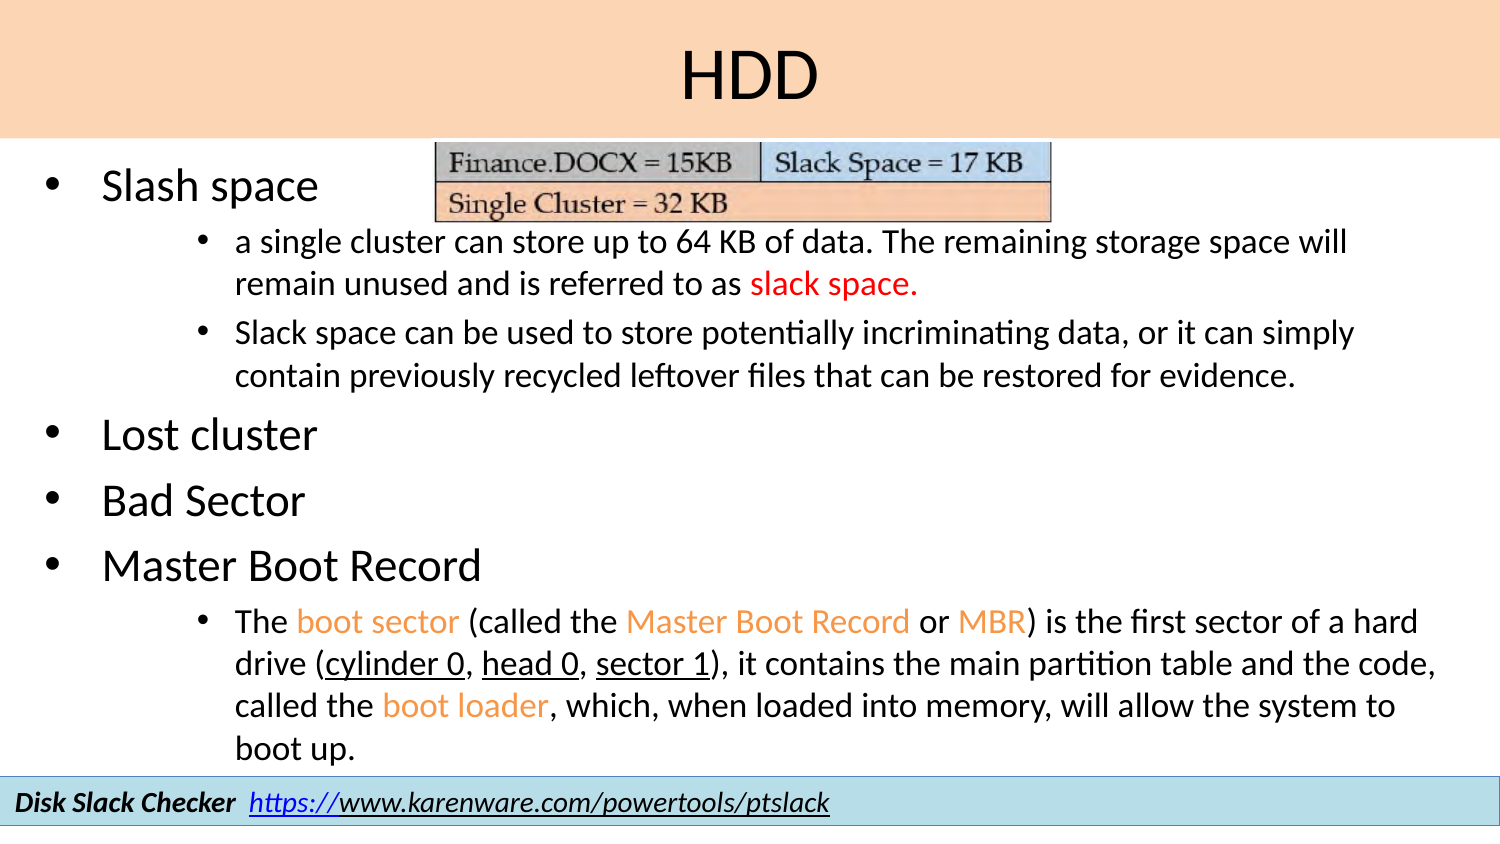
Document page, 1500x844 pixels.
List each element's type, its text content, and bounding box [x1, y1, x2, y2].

title HDD [0, 0, 1500, 139]
text_box Disk Slack Checker https://www.karenware.com/powertools/ptslack [0, 776, 1500, 826]
list Slash space a single cluster can store up to 64 KB of data. The remaining storage space will remain unused and is referred to as slack space. Slack space can be used to store potentially incriminating data, or it can simply contain previously recycled leftover files that can be restored for evidence. Lost cluster Bad Sector Master Boot Record The boot sector (called the Master Boot Record or MBR) is the first sector of a hard drive (cylinder 0, head 0, sector 1), it contains the main partition table and the code, called the boot loader, which, when loaded into memory, will allow the system to boot up. [29, 147, 1471, 776]
picture [430, 138, 1052, 223]
